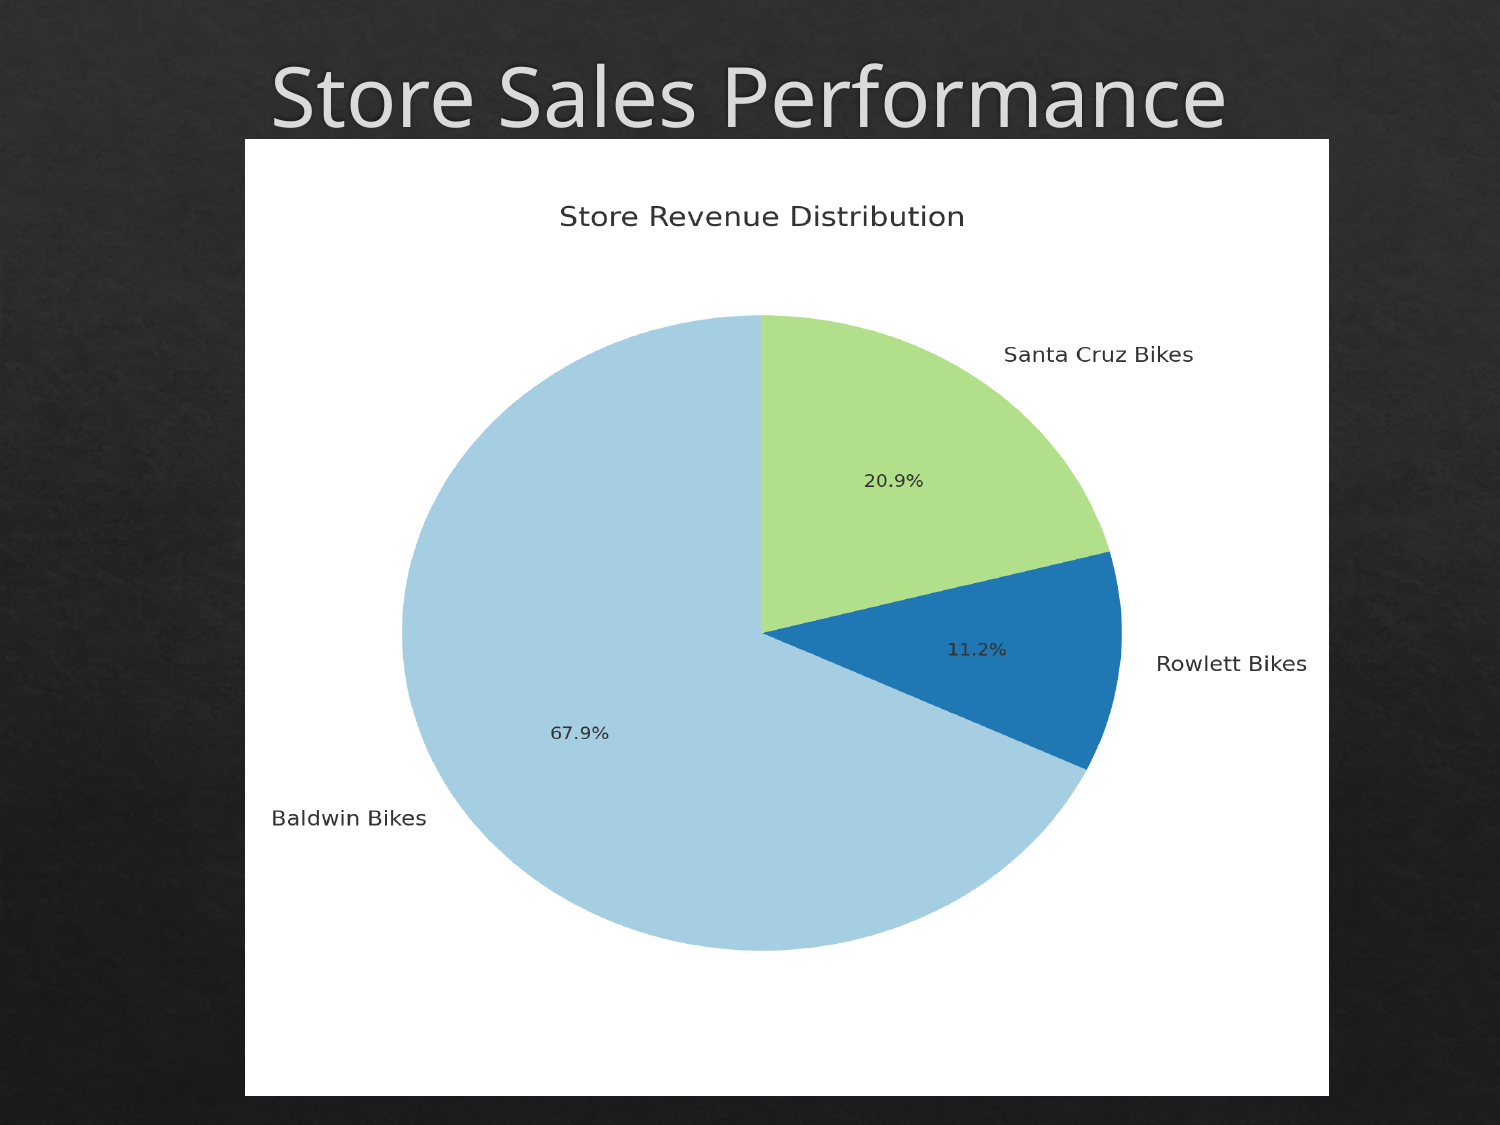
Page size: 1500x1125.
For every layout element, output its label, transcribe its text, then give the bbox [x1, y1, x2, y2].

title Store Sales Performance [75, 0, 1425, 188]
picture [244, 138, 1329, 1096]
